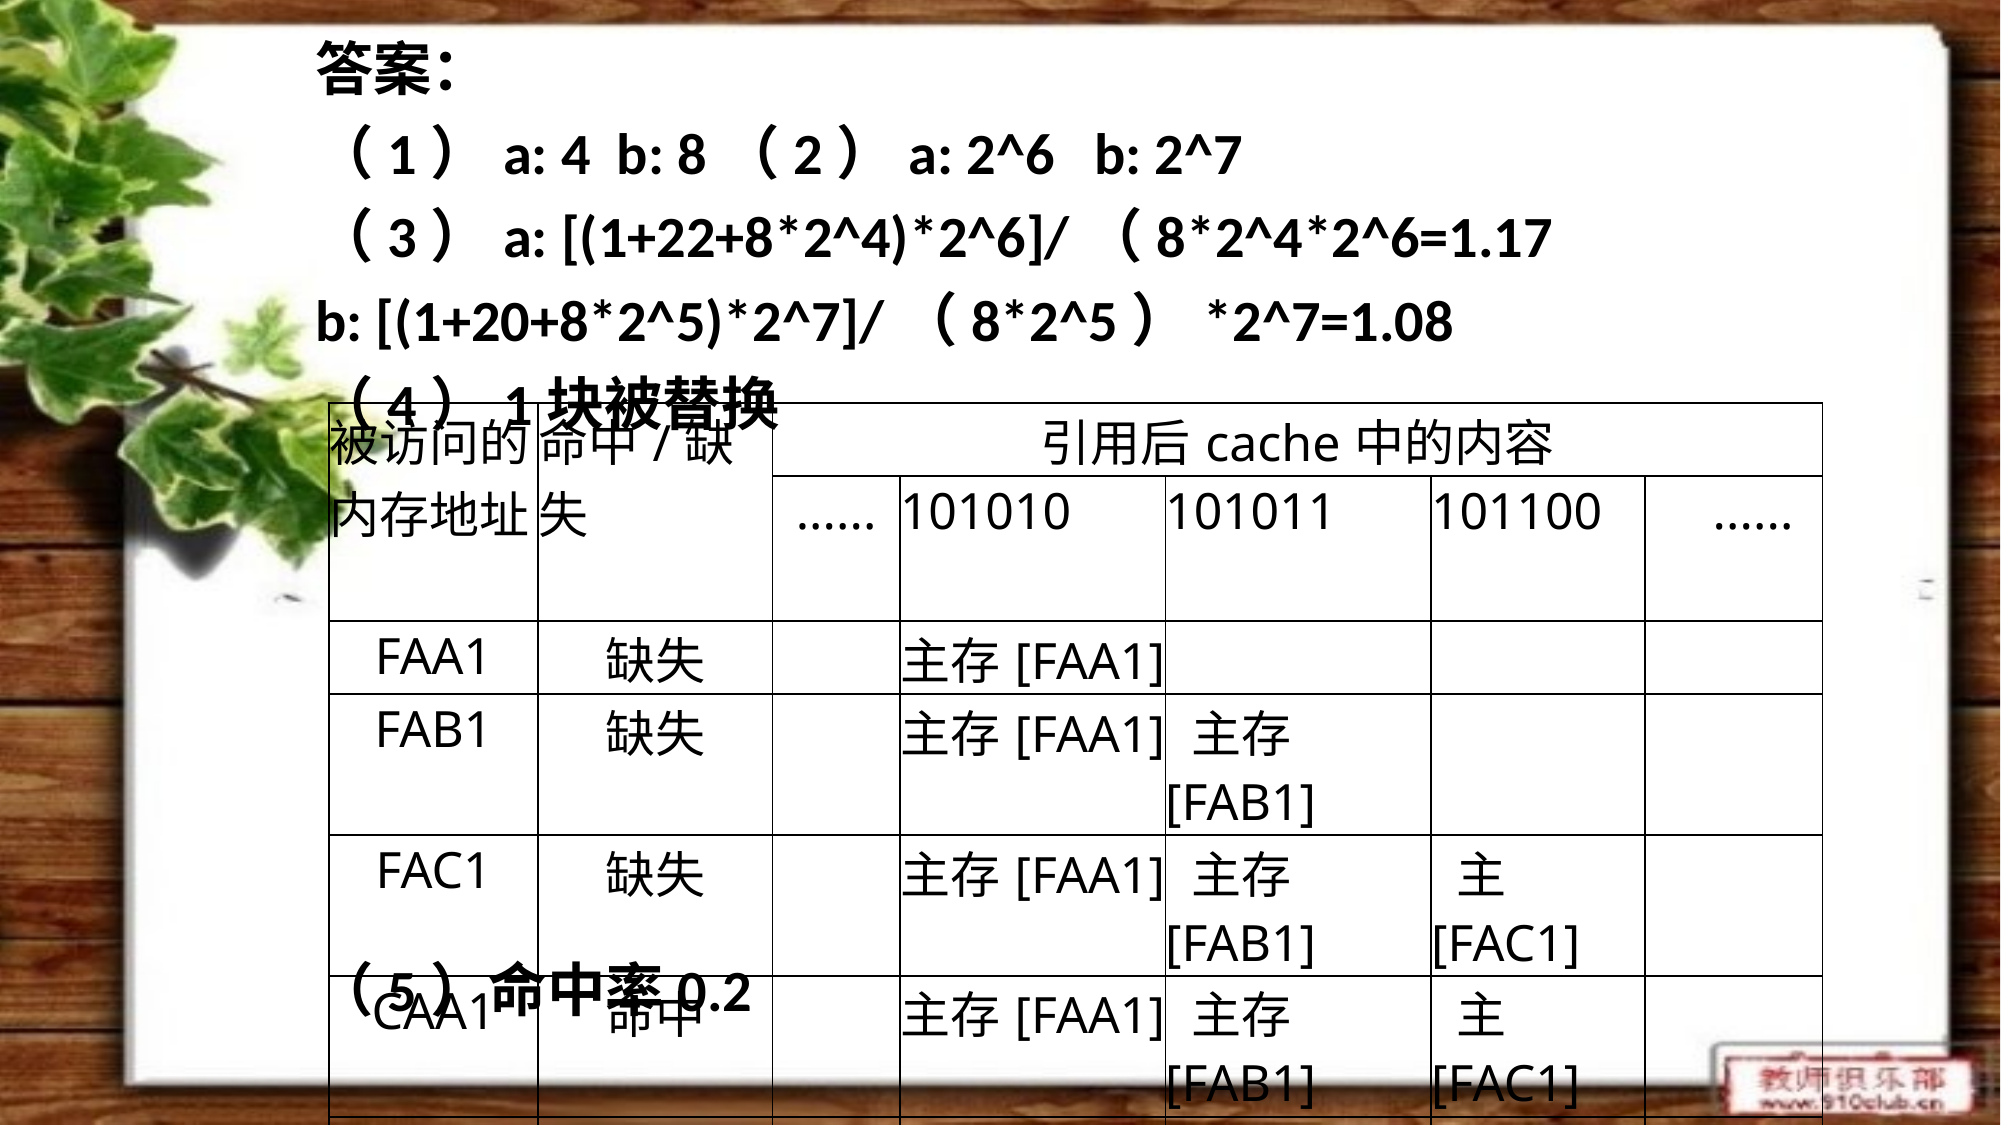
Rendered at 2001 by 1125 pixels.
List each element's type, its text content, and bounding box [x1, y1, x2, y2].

table_cell [773, 977, 899, 1116]
table_cell 主[FAC1] [1432, 977, 1644, 1116]
table_cell [1166, 622, 1430, 693]
table_header 命中/缺失 [539, 404, 772, 620]
table_cell 主存[FAA1] [901, 977, 1165, 1116]
table_cell [773, 836, 899, 975]
table_header 被访问的内存地址 [330, 404, 537, 620]
table_cell 101011 [1166, 477, 1430, 620]
table_cell [773, 622, 899, 693]
table_cell 缺失 [539, 836, 772, 975]
table_cell CAA2 [330, 1118, 537, 1125]
table_cell CAA1 [330, 977, 537, 1116]
table_cell [1646, 1118, 1822, 1125]
table_cell 主存[FAA1] [901, 836, 1165, 975]
table_cell FAC1 [330, 836, 537, 975]
table_cell 101100 [1432, 477, 1644, 620]
table_cell FAB1 [330, 695, 537, 834]
table_cell 主存[FAB1] [1166, 695, 1430, 834]
table_cell [773, 695, 899, 834]
table_cell 主存[FAB1] [1166, 836, 1430, 975]
subtitle 答案： （1）a: 4 b: 8（2）a: 2^6 b: 2^7 （3）a: [(1+22+8*2^4)*2^6]/（8*2^4*2^6=1.17 b: [(1+20+8*2^5)*2^7]/（8*2^5）*2^7=1.08 （4）1块被替换 （5）命中率0.2 [300, 32, 1939, 1092]
table_cell FAA1 [330, 622, 537, 693]
table_cell 主存[FAB1] [1166, 1118, 1430, 1125]
table_cell 主存[FAA2] [901, 1118, 1165, 1125]
table_cell 缺失,替换 [539, 1118, 772, 1125]
table_cell 主存[FAB1] [1166, 977, 1430, 1116]
table_cell ...... [773, 477, 899, 620]
table_cell [773, 1118, 899, 1125]
table_cell [1646, 836, 1822, 975]
table_cell [1432, 695, 1644, 834]
table_cell 命中 [539, 977, 772, 1116]
table_cell [1432, 622, 1644, 693]
table_cell 主[FAC1] [1432, 836, 1644, 975]
table_cell ...... [1646, 477, 1822, 620]
picture [0, 0, 2001, 1125]
table_cell 缺失 [539, 622, 772, 693]
table_cell 缺失 [539, 695, 772, 834]
table_cell 主存[FAA1] [901, 695, 1165, 834]
table_header 引用后cache中的内容 [773, 404, 1822, 475]
table_cell 主存[FAA1] [901, 622, 1165, 693]
table_cell [1646, 695, 1822, 834]
table_cell 主[FAC1] [1432, 1118, 1644, 1125]
table_cell 101010 [901, 477, 1165, 620]
table_cell [1646, 622, 1822, 693]
table_cell [1646, 977, 1822, 1116]
